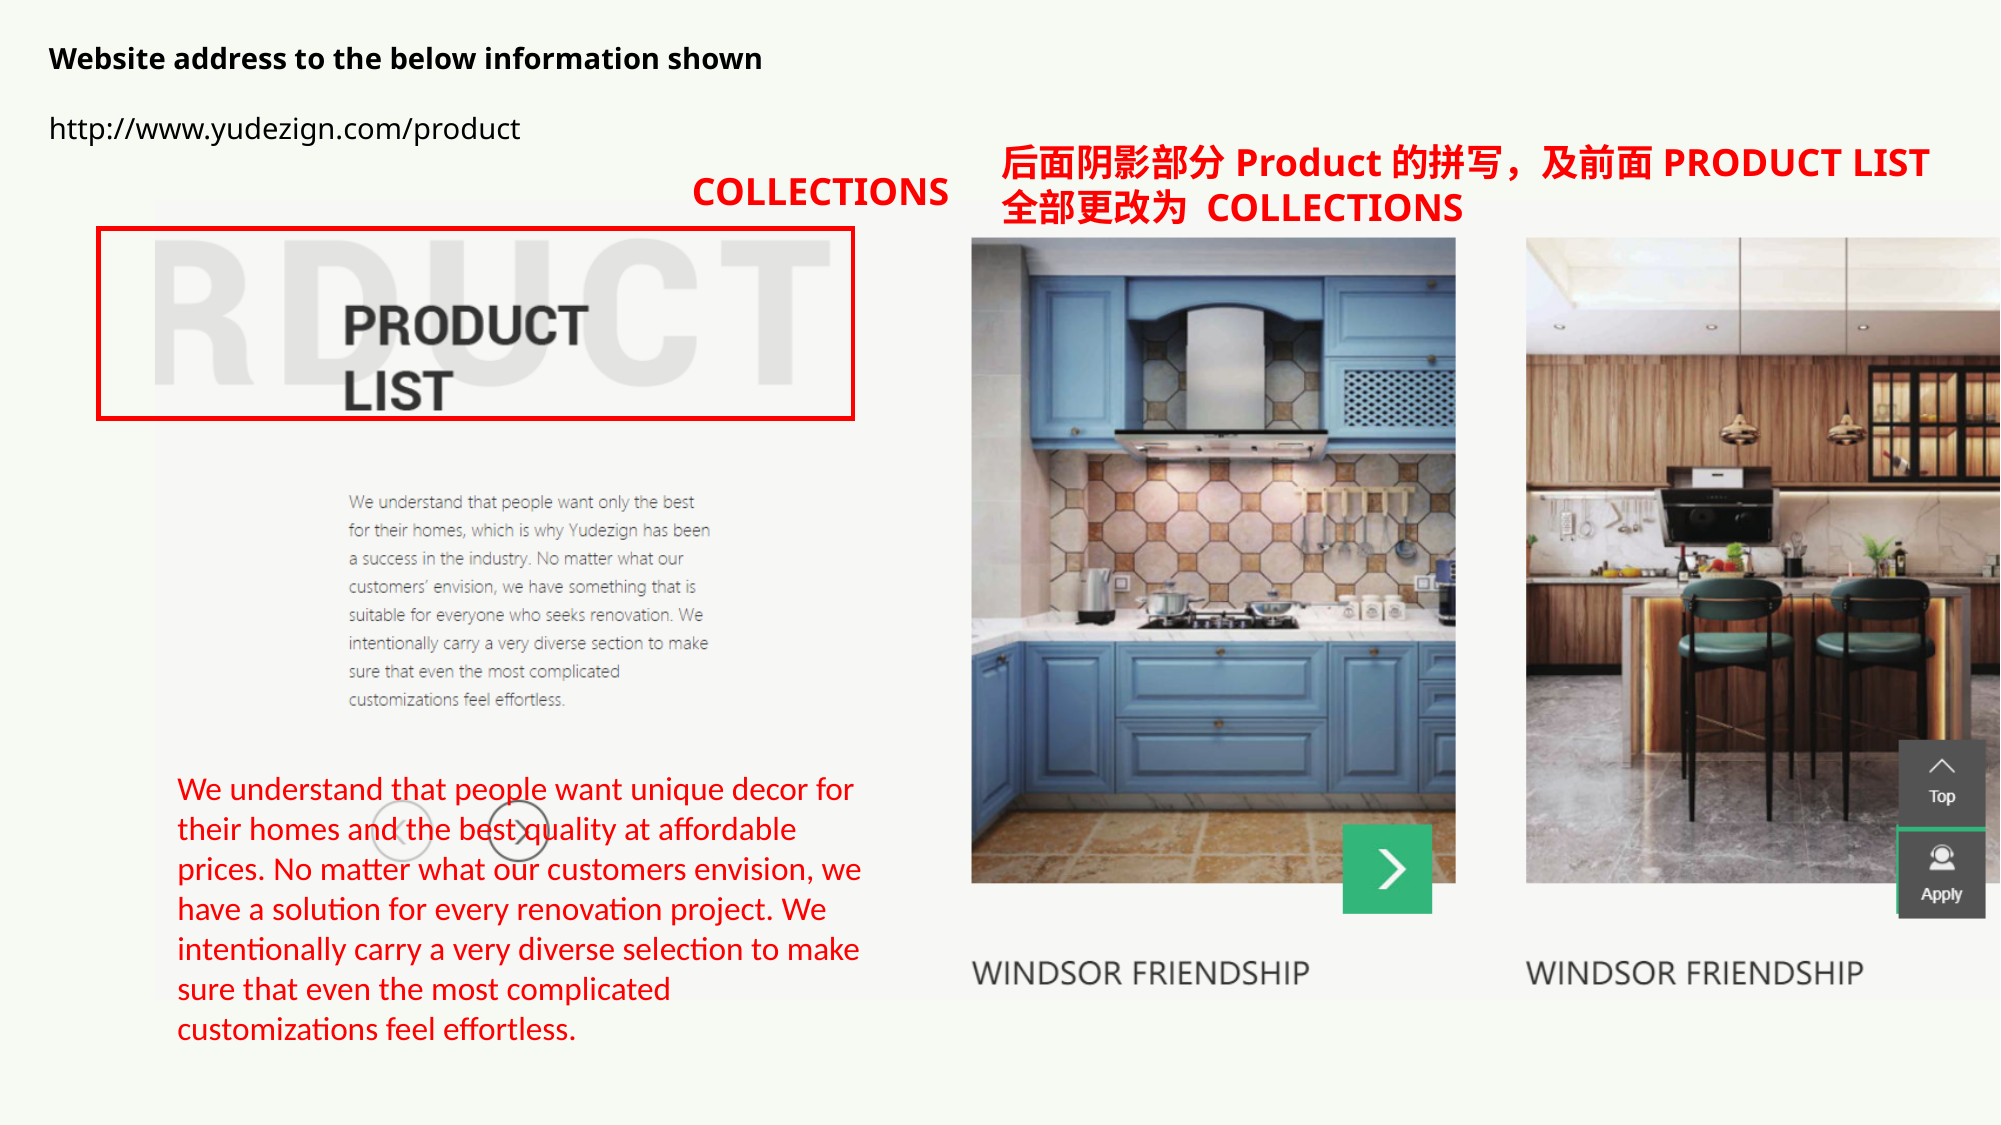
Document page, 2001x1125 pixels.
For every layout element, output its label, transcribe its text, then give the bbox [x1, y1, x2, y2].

text_box Website address to the below information shown http://www.yudezign.com/product [34, 32, 884, 153]
picture [155, 200, 2000, 1001]
text_box COLLECTIONS [677, 160, 965, 200]
text_box We understand that people want unique decor for their homes and the best quality at affordable prices. No matter what our customers envision, we have a solution for every renovation project. We intentionally carry a very diverse selection to make sure that even the most complicated customizations feel effortless. [162, 1001, 884, 1055]
text_box 后面阴影部分Product的拼写，及前面PRODUCT LIST 全部更改为 COLLECTIONS [986, 131, 1987, 200]
text_box [98, 228, 155, 419]
